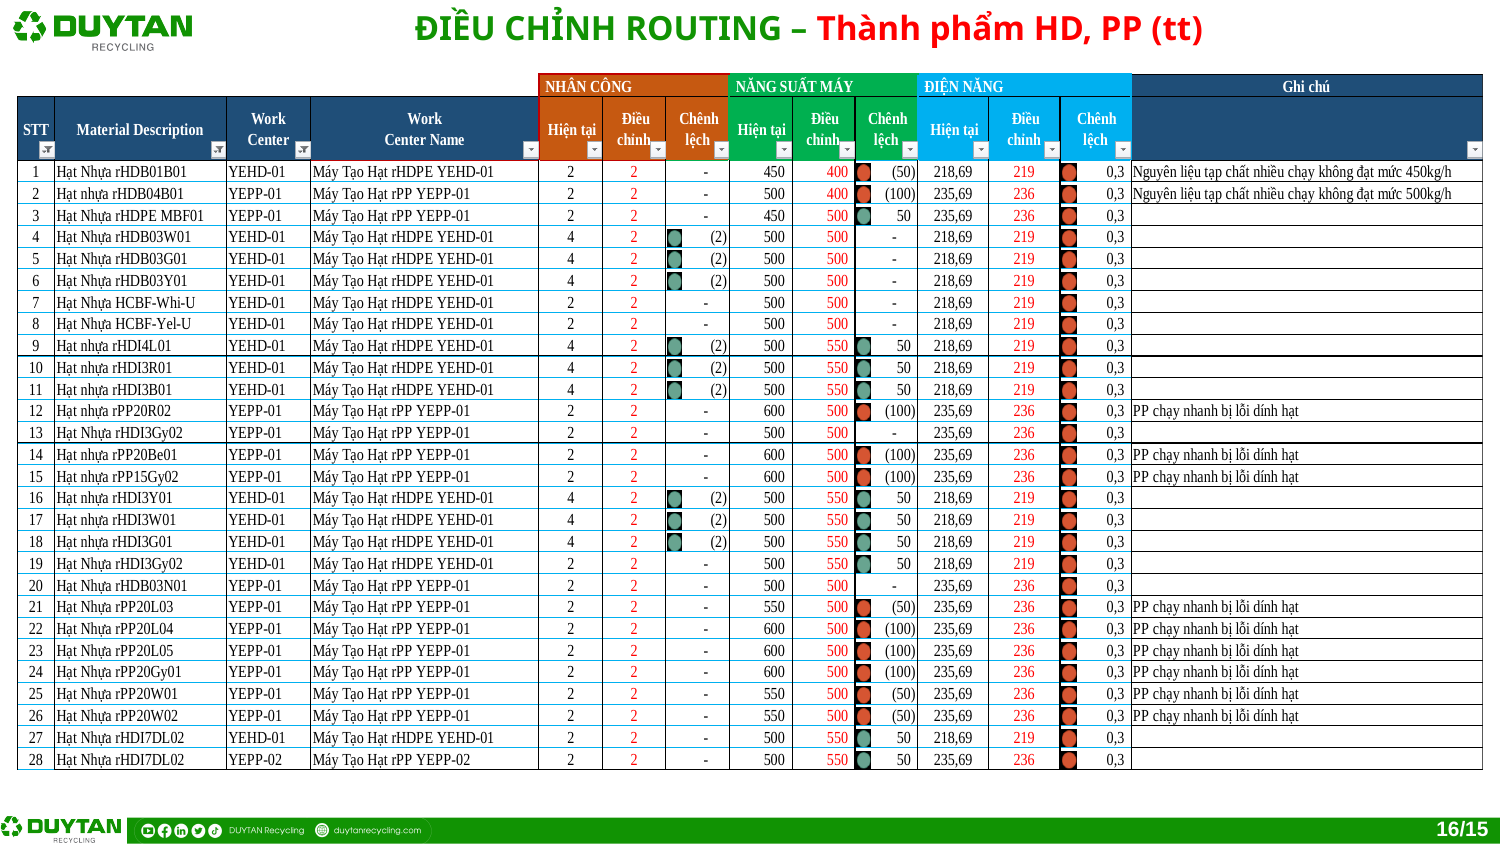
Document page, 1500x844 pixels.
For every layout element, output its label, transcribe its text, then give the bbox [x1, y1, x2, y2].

picture [0, 816, 121, 843]
picture [1116, 142, 1130, 158]
picture [1045, 142, 1060, 158]
text_box ĐIỀU CHỈNH ROUTING – Thành phẩm HD, PP (tt) [371, 0, 1247, 55]
picture [130, 816, 447, 844]
picture [974, 142, 988, 158]
picture [13, 11, 192, 51]
picture [16, 73, 1484, 770]
